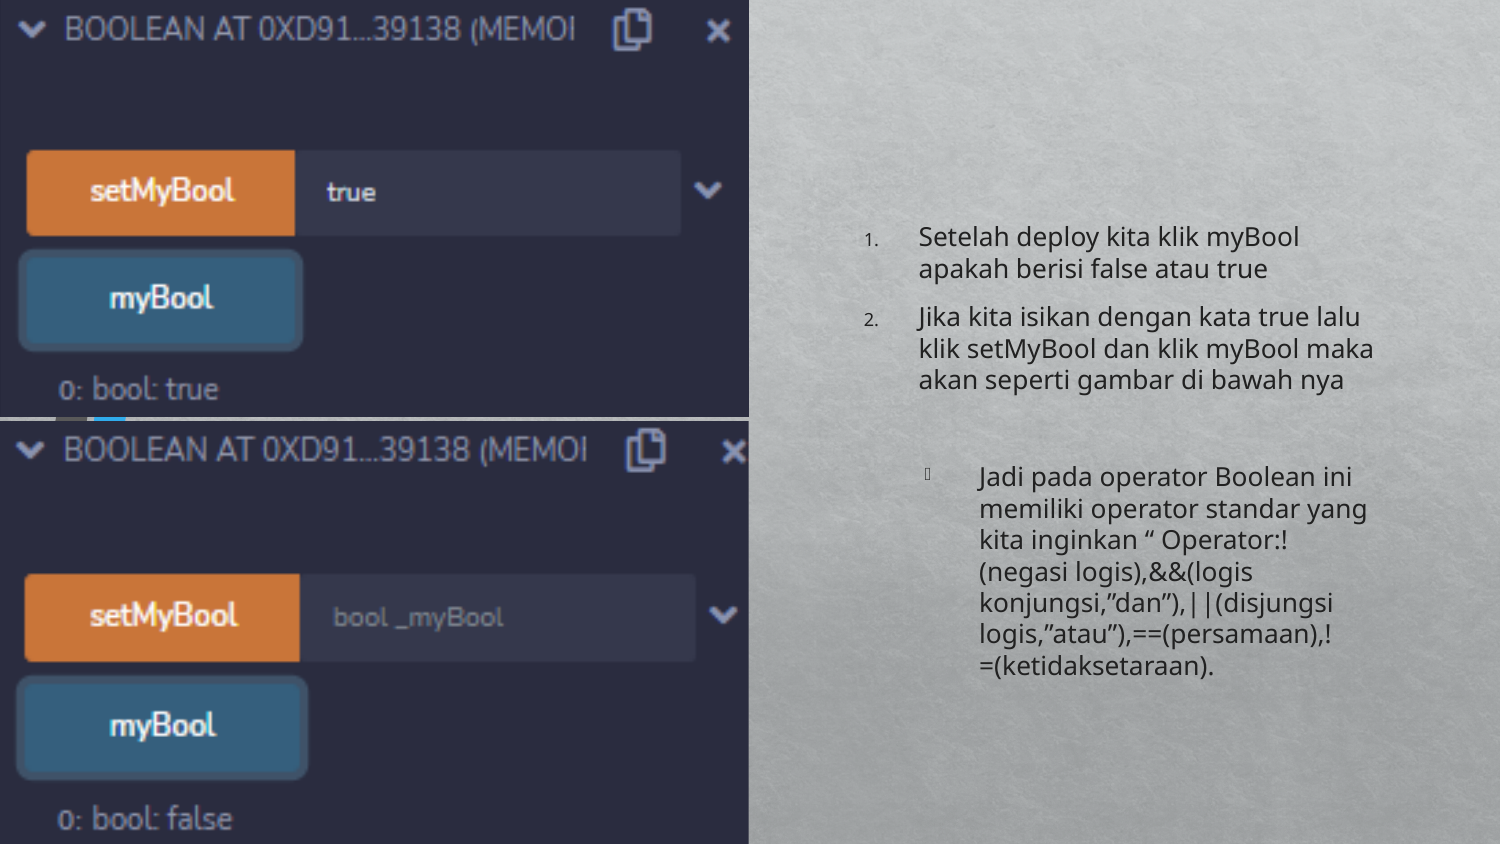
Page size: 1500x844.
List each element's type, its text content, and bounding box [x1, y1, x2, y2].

text_box Setelah deploy kita klik myBool apakah berisi false atau true Jika kita isikan dengan kata true lalu klik setMyBool dan klik myBool maka akan seperti gambar di bawah nya Jadi pada operator Boolean ini memiliki operator standar yang kita inginkan “ Operator:!(negasi logis),&&(logis konjungsi,”dan”),||(disjungsi logis,”atau”),==(persamaan),!=(ketidaksetaraan). [848, 213, 1391, 713]
picture [0, 0, 750, 417]
picture [0, 421, 749, 844]
